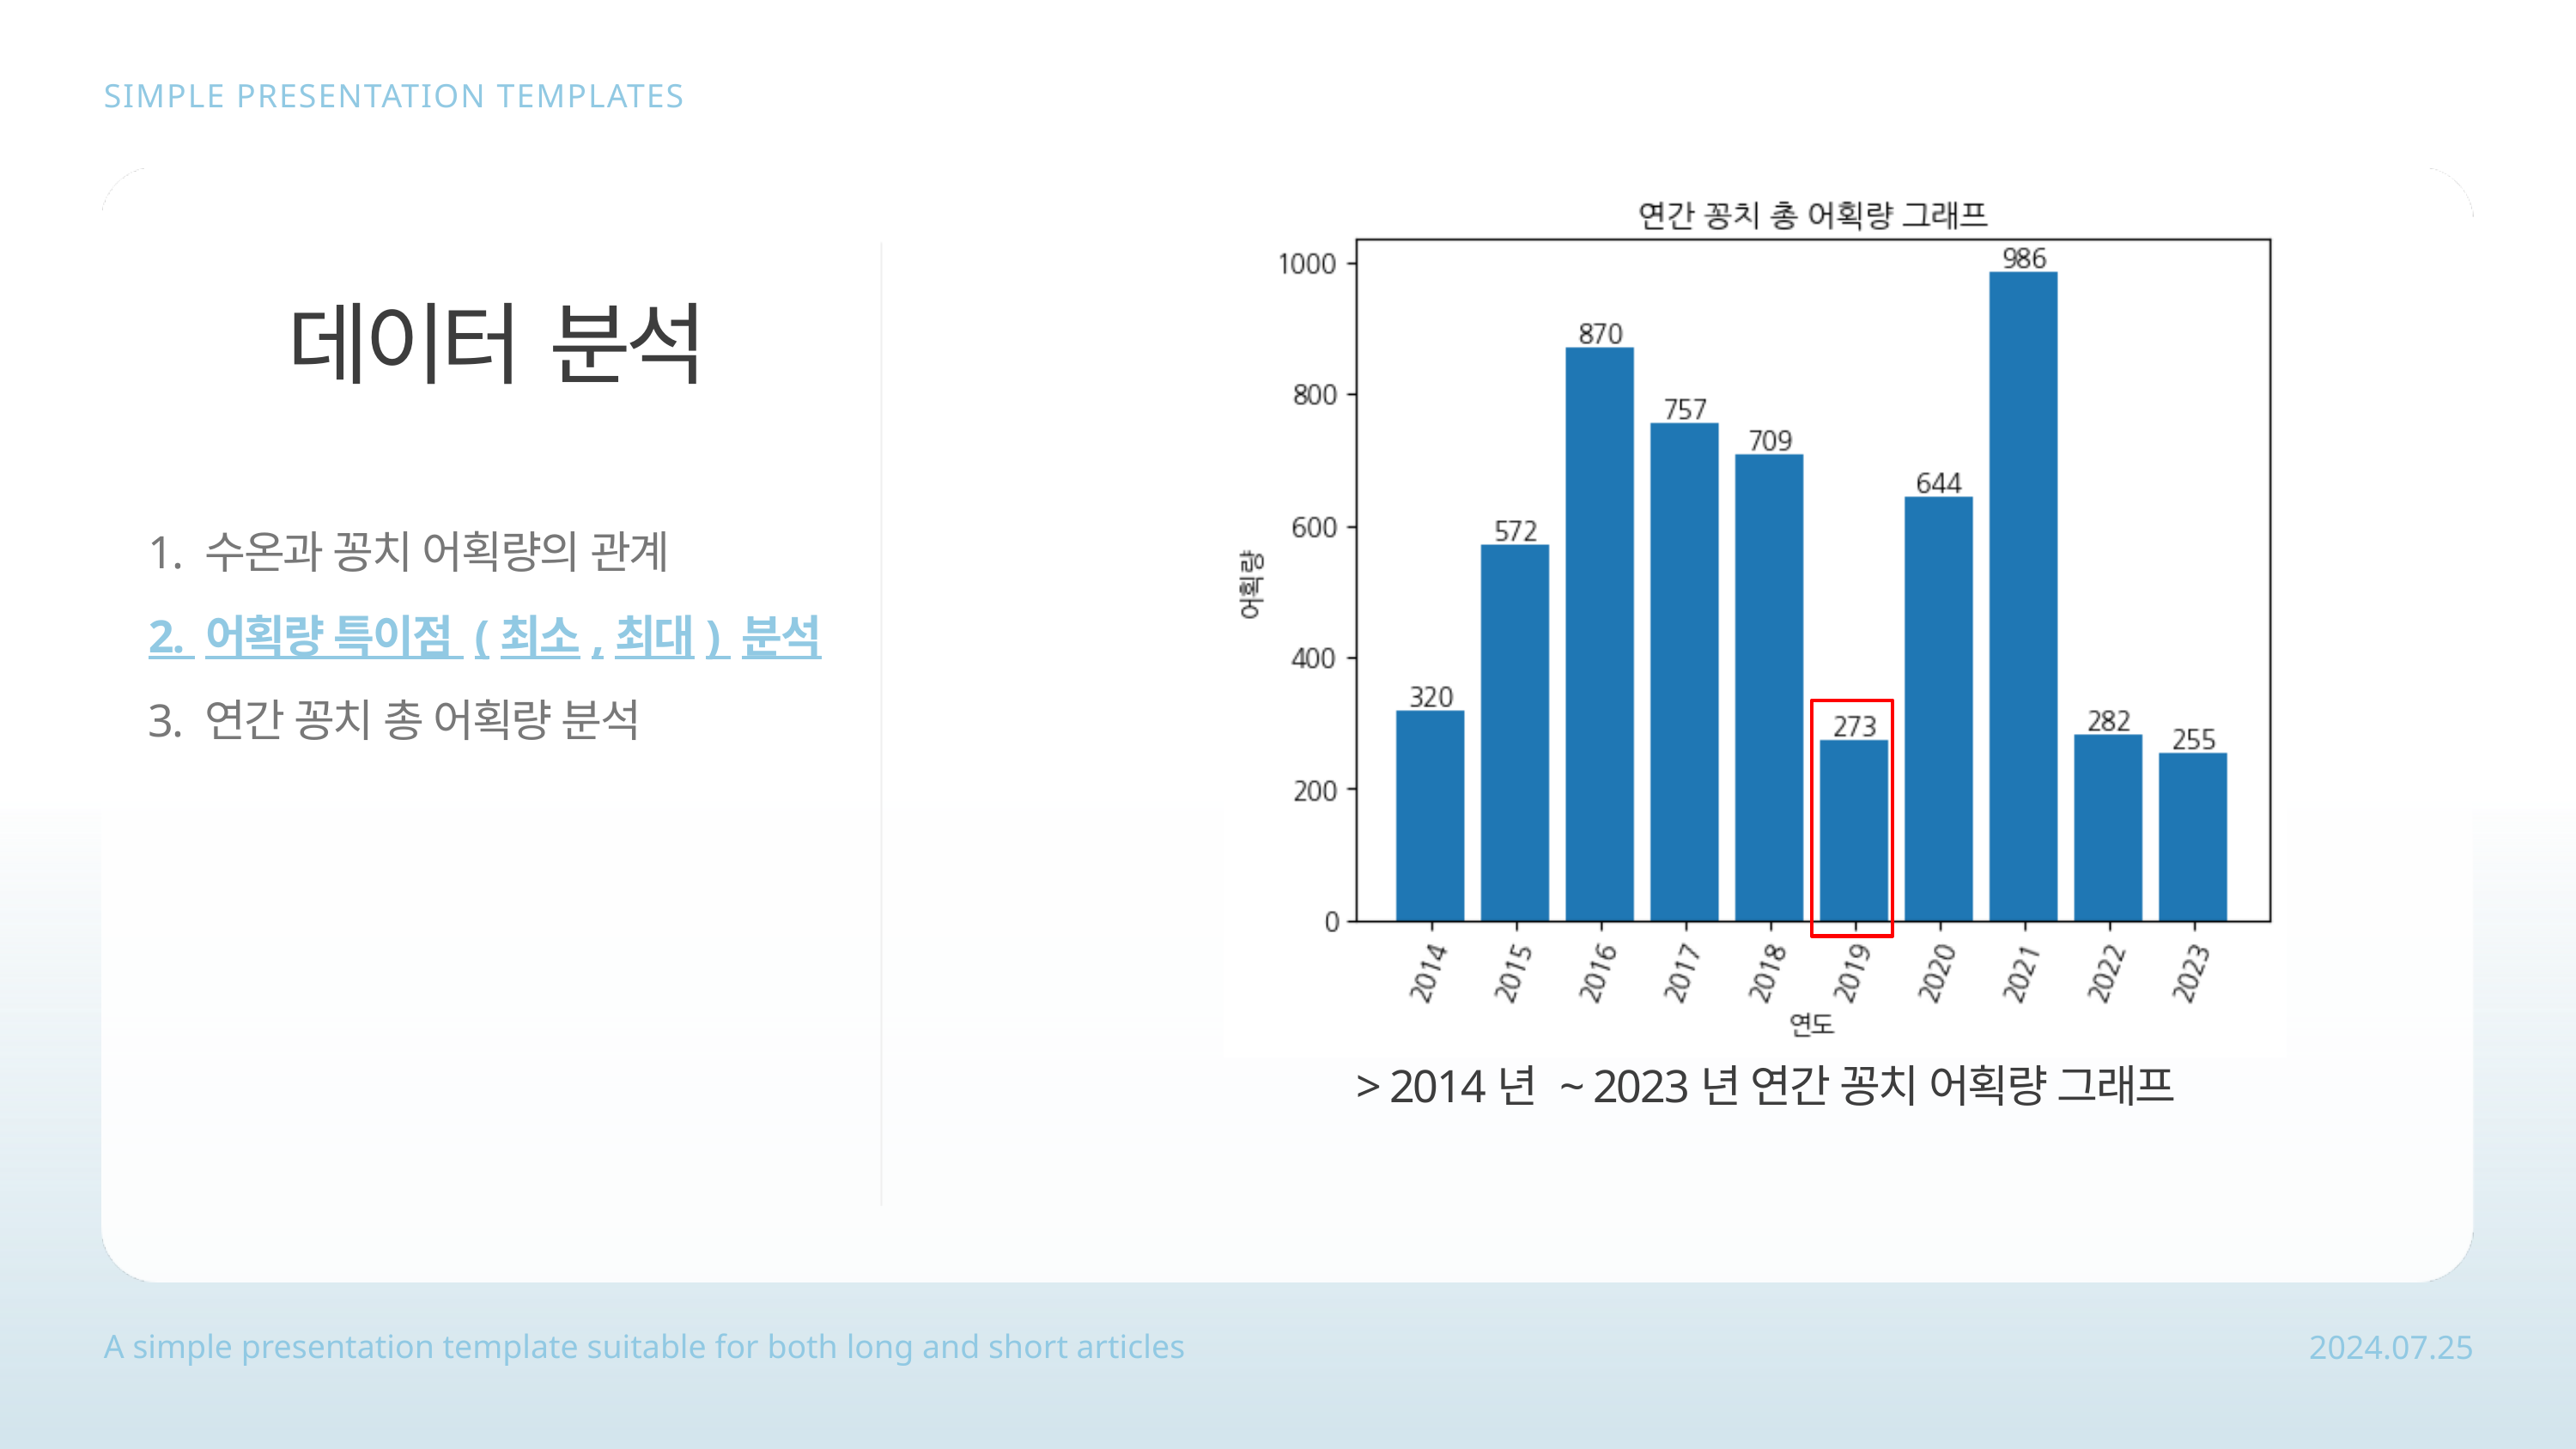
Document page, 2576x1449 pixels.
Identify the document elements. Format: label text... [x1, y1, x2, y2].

picture [0, 167, 2576, 1449]
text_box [1223, 182, 2287, 1058]
text_box SIMPLE PRESENTATION TEMPLATES [103, 70, 870, 115]
